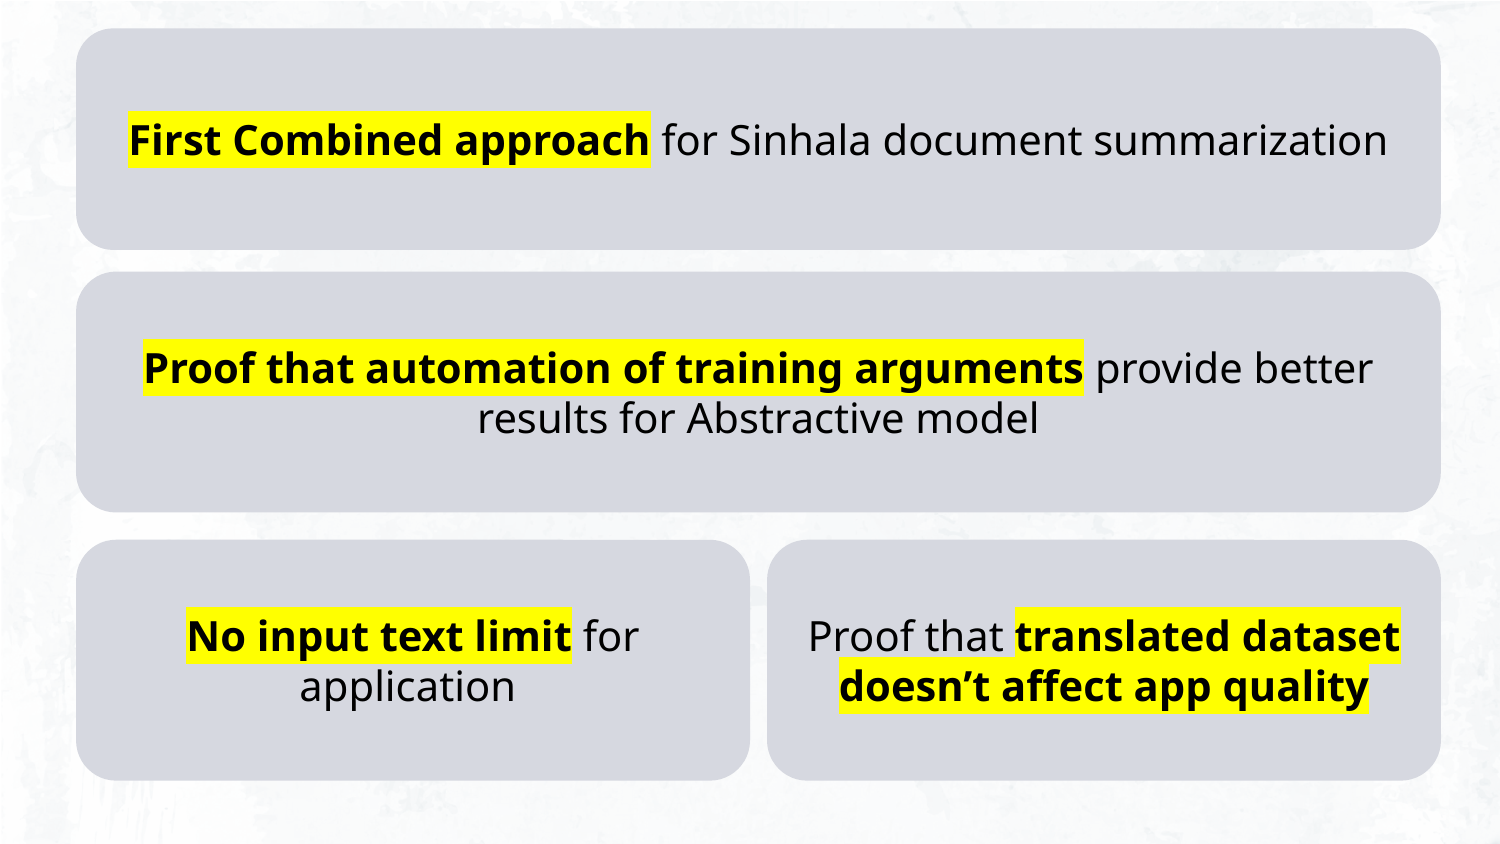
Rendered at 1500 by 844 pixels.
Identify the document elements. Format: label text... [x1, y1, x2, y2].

picture [2, 2, 1500, 844]
text_box Proof that translated dataset doesn’t affect app quality [764, 537, 1444, 783]
text_box Proof that automation of training arguments provide better results for Abstractive model [73, 269, 1443, 515]
text_box No input text limit for application [73, 537, 753, 783]
text_box First Combined approach for Sinhala document summarization [73, 26, 1443, 253]
